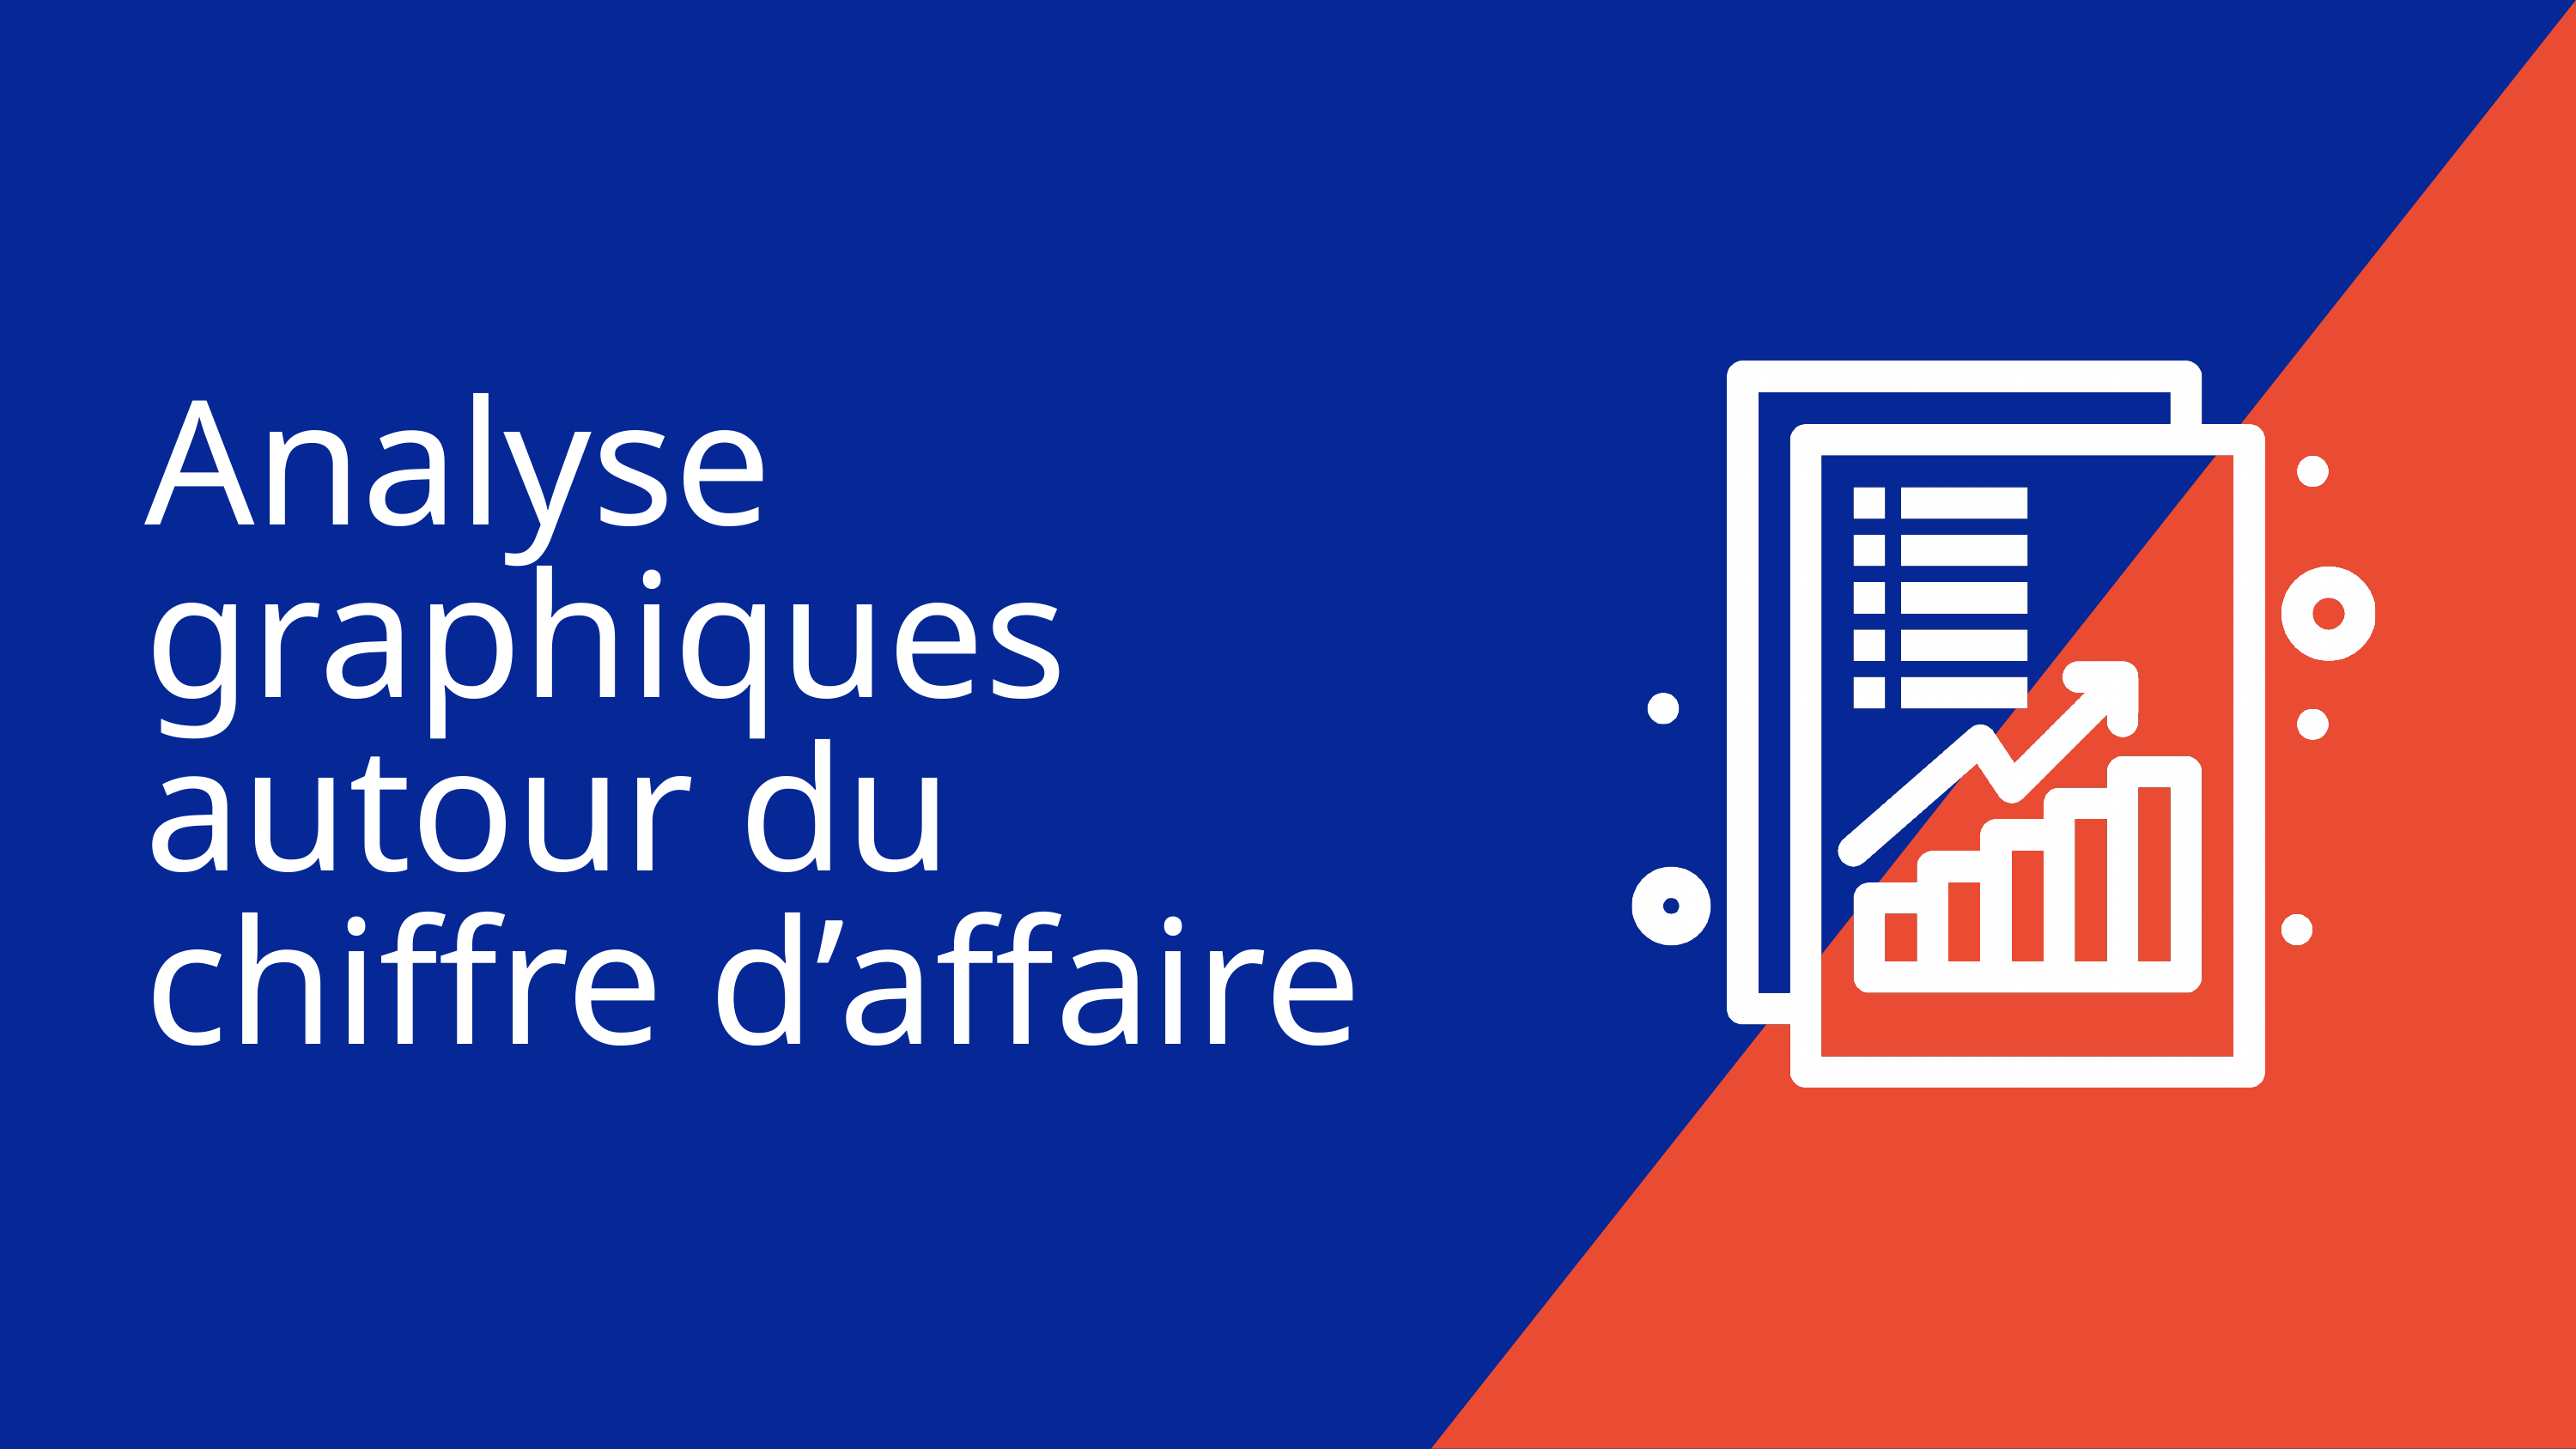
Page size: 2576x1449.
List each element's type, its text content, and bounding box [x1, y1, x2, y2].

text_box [1279, 151, 2576, 1297]
text_box Analyse graphiques autour du chiffre d’affaire [144, 386, 1273, 1079]
